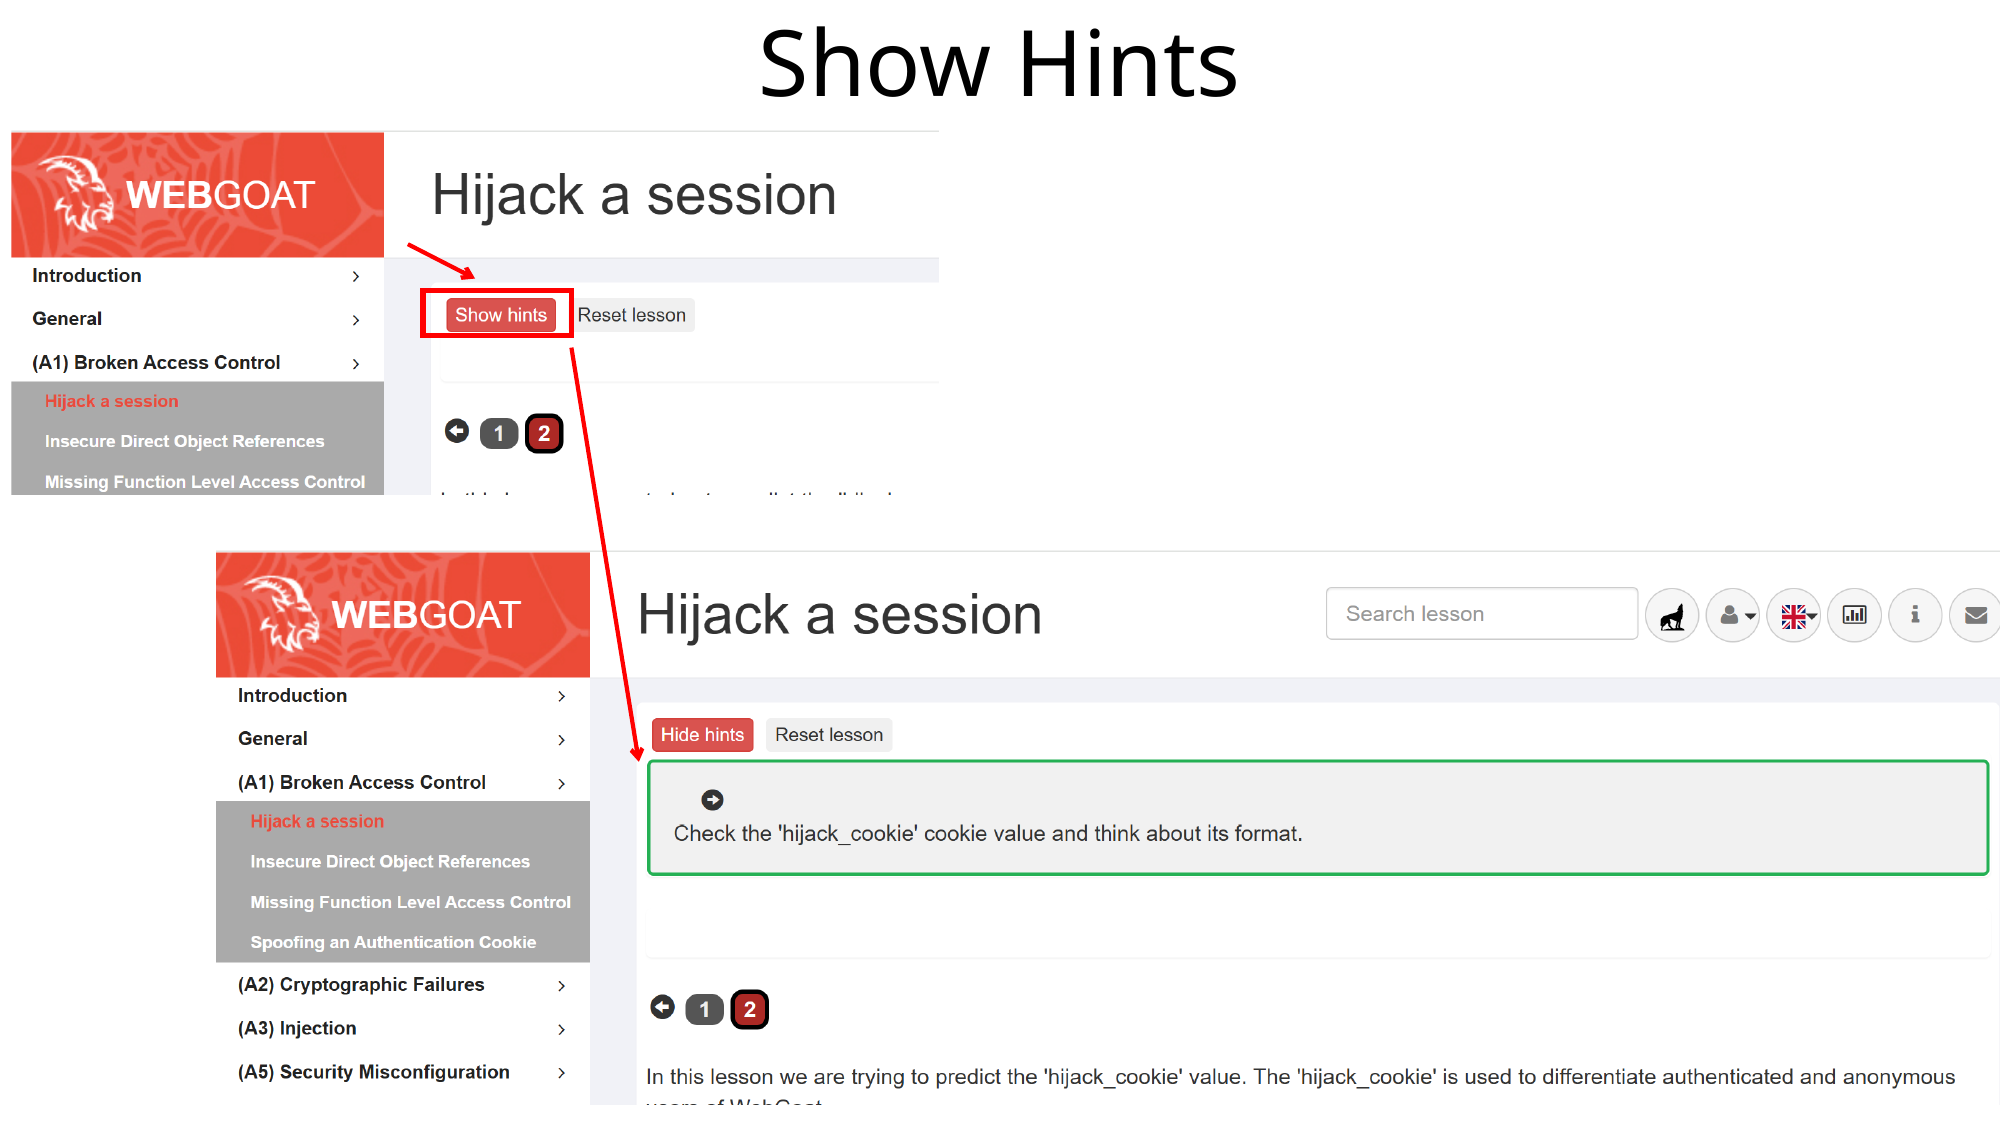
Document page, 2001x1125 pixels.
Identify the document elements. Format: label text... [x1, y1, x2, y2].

picture [11, 127, 939, 495]
title Show Hints [137, 11, 1863, 123]
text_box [407, 244, 476, 279]
picture [216, 541, 2000, 1105]
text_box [571, 347, 639, 762]
